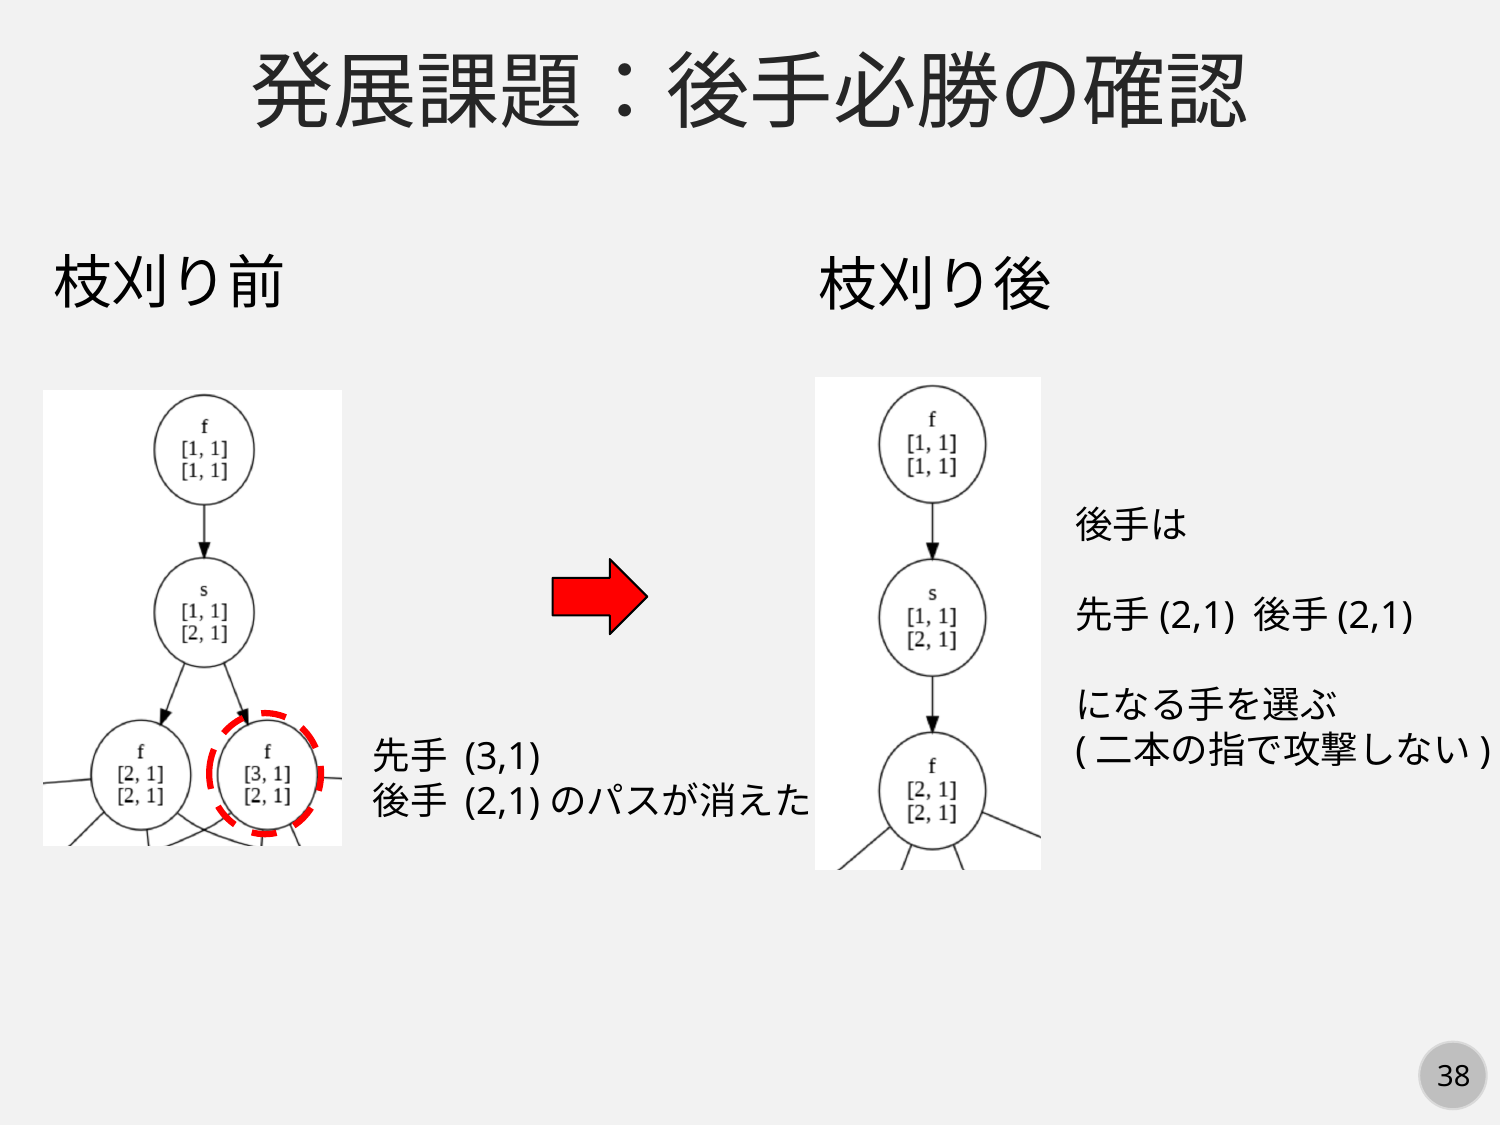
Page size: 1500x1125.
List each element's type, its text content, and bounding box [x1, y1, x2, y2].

text_box 枝刈り後 [804, 239, 1067, 325]
picture [815, 377, 1041, 870]
list 発展課題：後手必勝の確認 [0, 31, 1500, 155]
text_box 後手は 先手(2,1) 後手(2,1) になる手を選ぶ (二本の指で攻撃しない) [1060, 493, 1500, 779]
text_box 先手 (3,1) 後手 (2,1)のパスが消えた [357, 724, 815, 830]
picture [43, 390, 342, 846]
text_box [551, 558, 649, 636]
text_box 枝刈り前 [38, 238, 302, 323]
